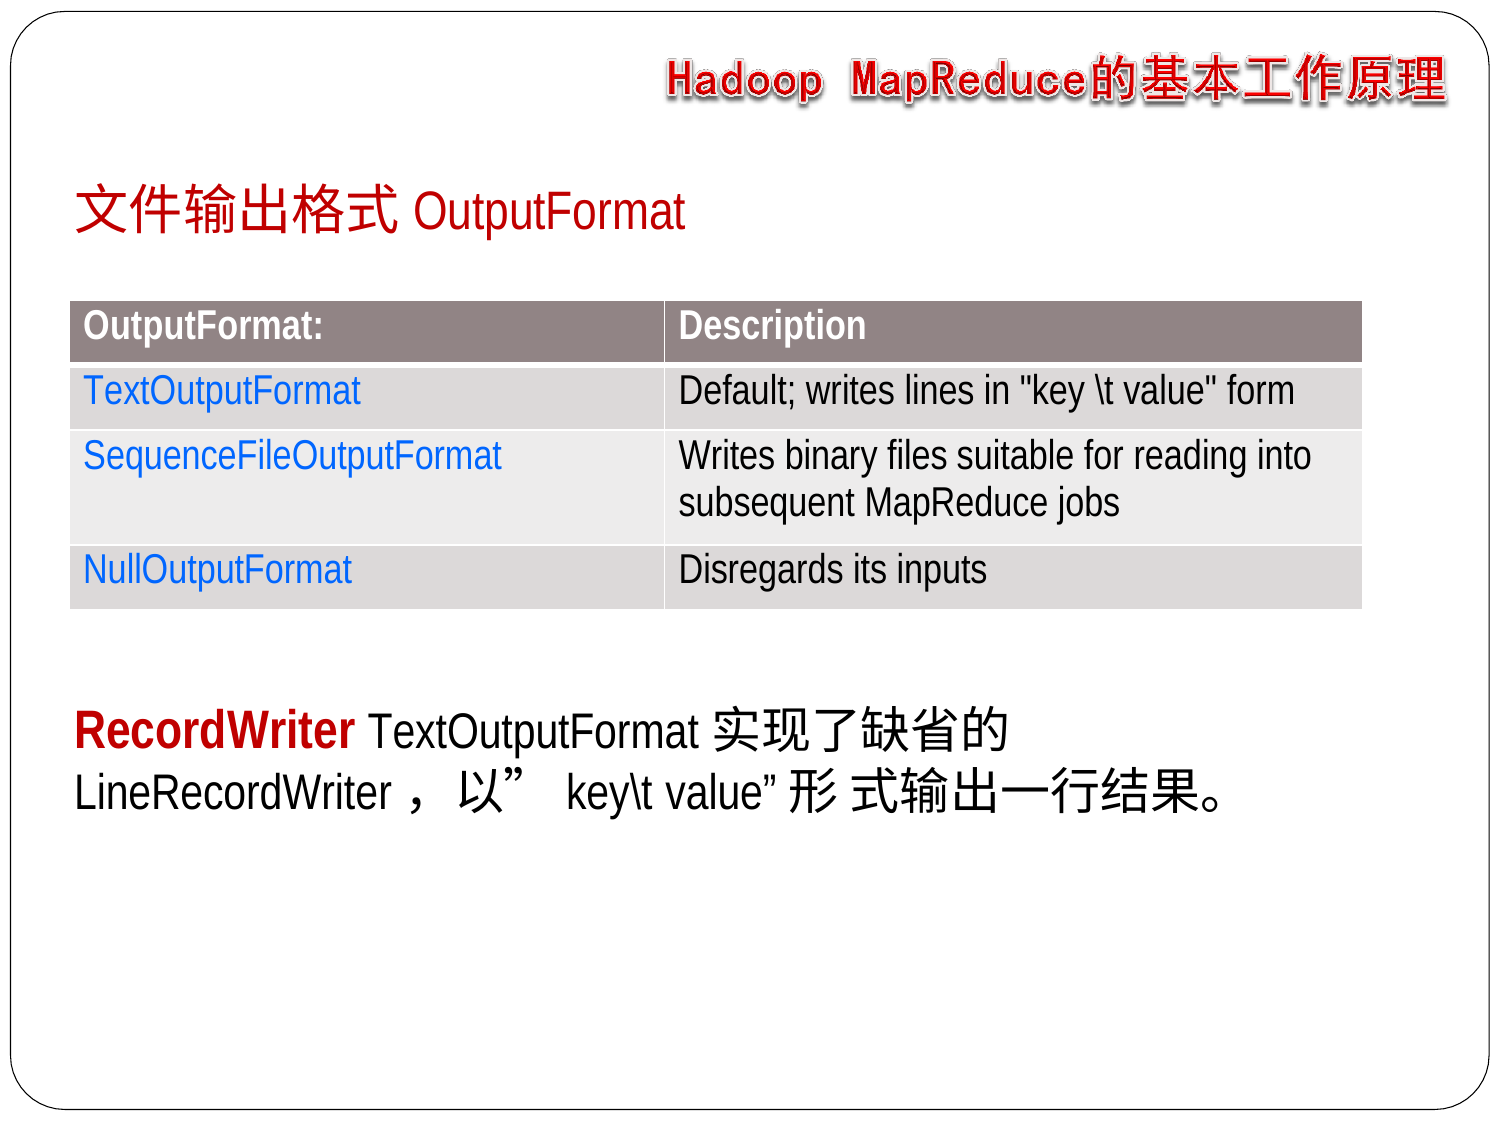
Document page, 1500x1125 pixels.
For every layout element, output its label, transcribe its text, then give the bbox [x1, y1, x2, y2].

table_cell SequenceFileOutputFormat [70, 431, 664, 544]
table_header OutputFormat: [70, 301, 664, 362]
table_header Description [665, 301, 1362, 362]
title 文件输出格式OutputFormat [58, 109, 1442, 364]
table_cell NullOutputFormat [70, 546, 664, 609]
text_box RecordWriter TextOutputFormat实现了缺省的LineRecordWriter，以”key\t value”形 式输出一行结果。 [72, 694, 1398, 820]
table_cell TextOutputFormat [70, 368, 664, 429]
table_cell Default; writes lines in "key \t value" form [665, 368, 1362, 429]
text_box [630, 25, 1500, 144]
table_cell Disregards its inputs [665, 546, 1362, 609]
table_cell Writes binary files suitable for reading into subsequent MapReduce jobs [665, 431, 1362, 544]
